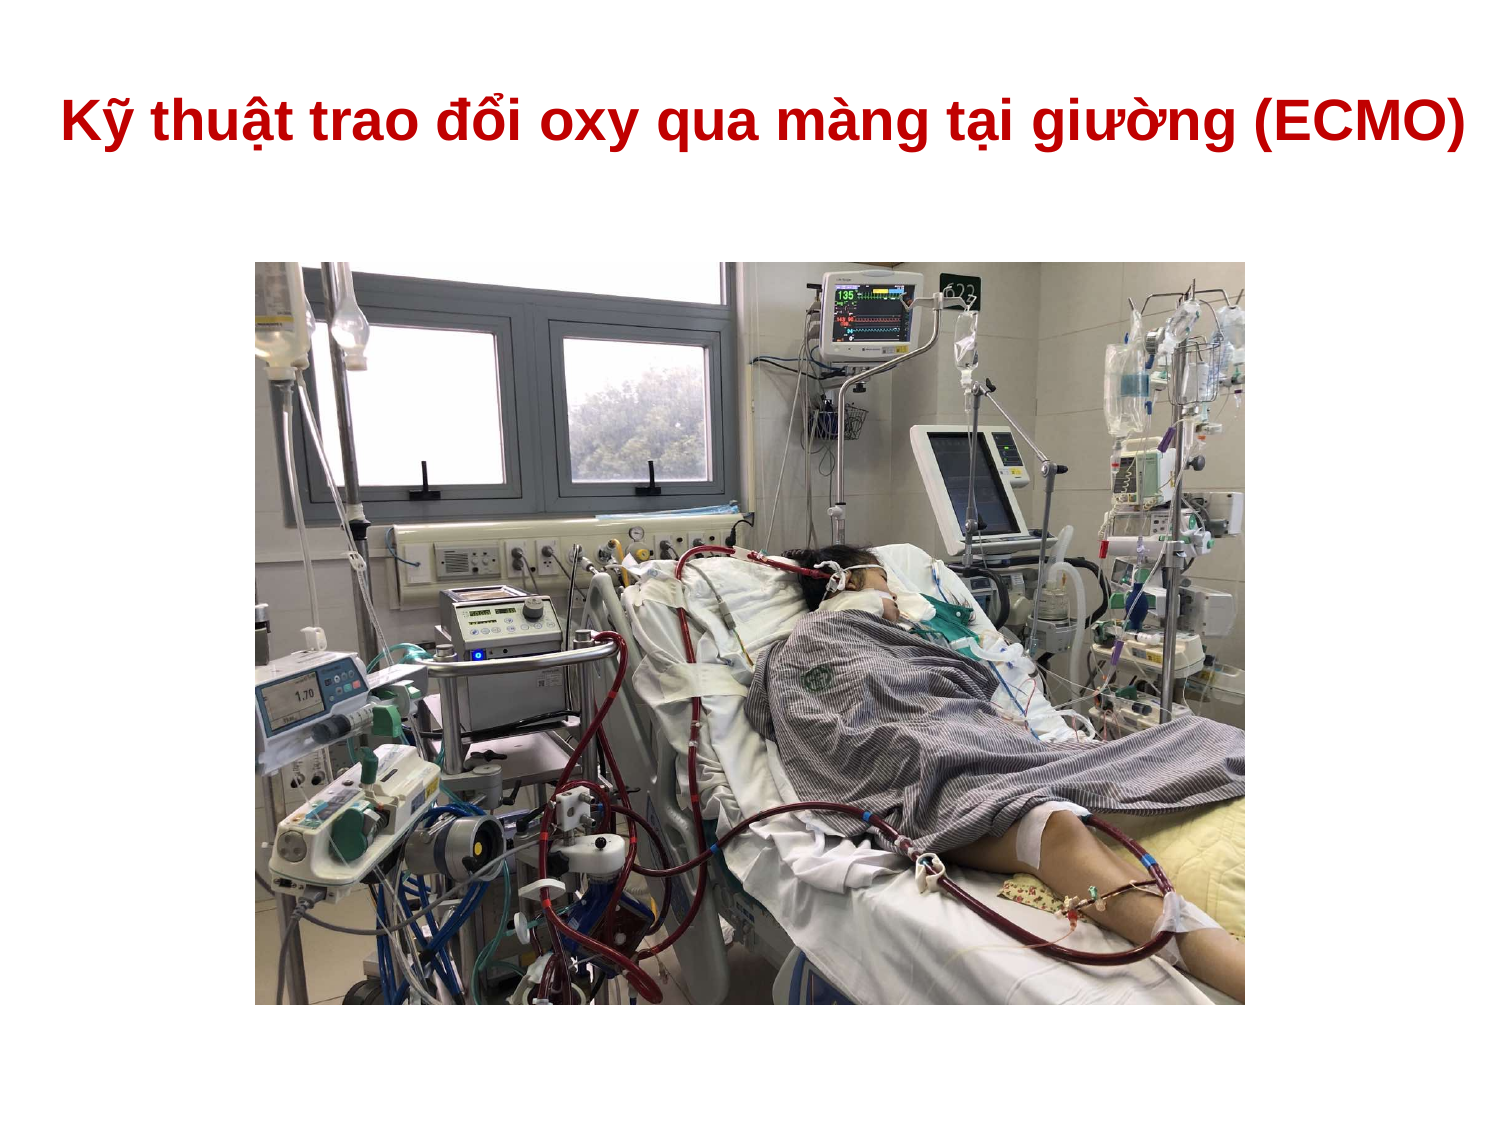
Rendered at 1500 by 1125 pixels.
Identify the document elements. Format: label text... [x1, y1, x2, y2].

title Kỹ thuật trao đổi oxy qua màng tại giường (ECMO) [0, 50, 1500, 184]
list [254, 262, 1246, 1006]
